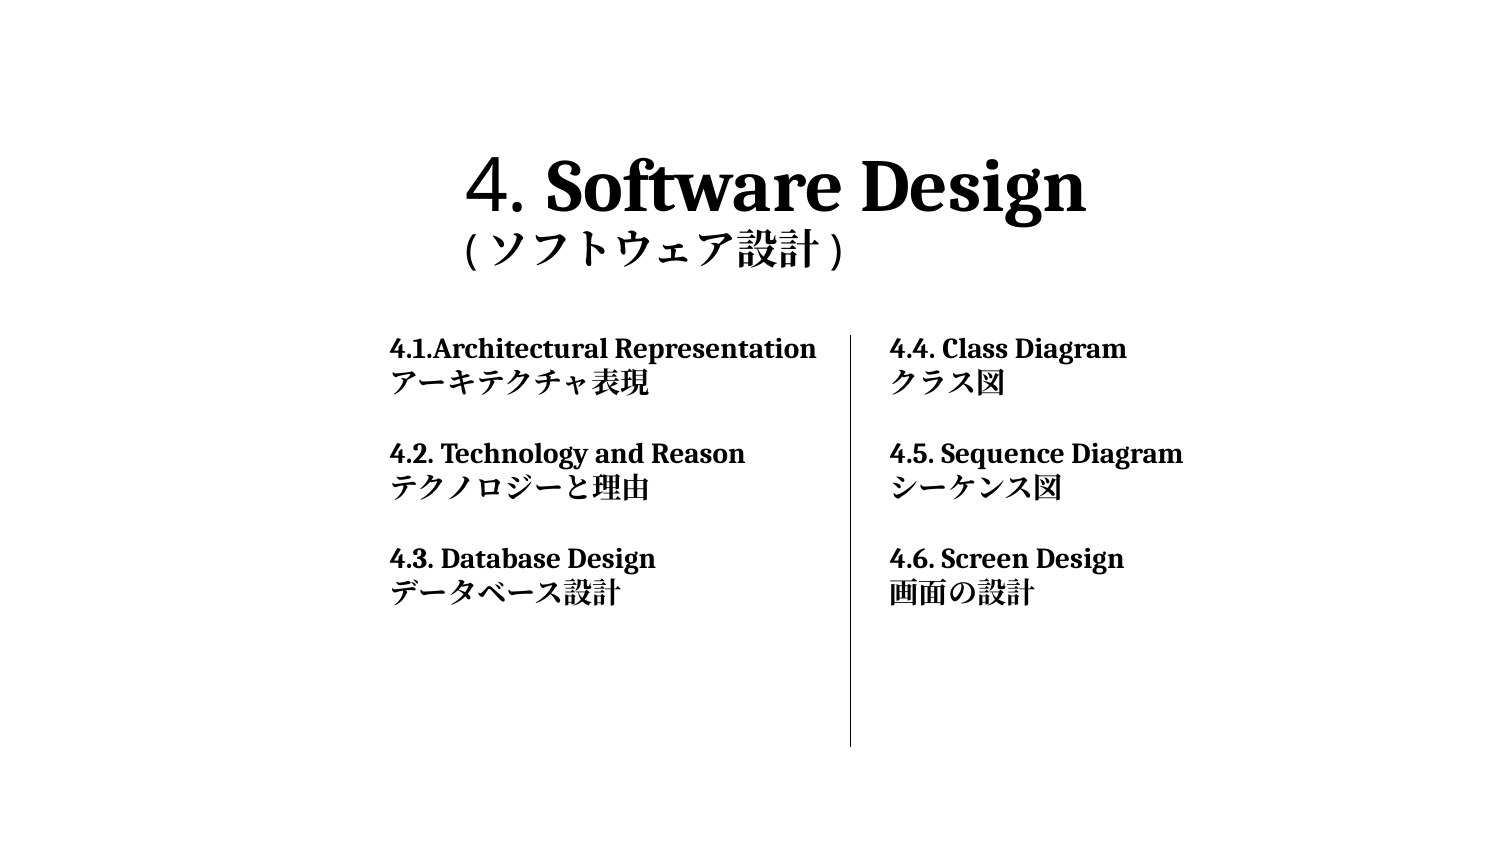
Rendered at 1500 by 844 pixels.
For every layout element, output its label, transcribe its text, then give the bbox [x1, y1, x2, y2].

title 4. Software Design (ソフトウェア設計) [450, 97, 1375, 289]
text_box 4.1.Architectural Representation アーキテクチャ表現 4.2. Technology and Reason テクノロジーと理由 4.3. Database Design データベース設計 [375, 321, 875, 722]
text_box 4.4. Class Diagram クラス図 4.5. Sequence Diagram シーケンス図 4.6. Screen Design 画面の設計 [875, 321, 1344, 791]
